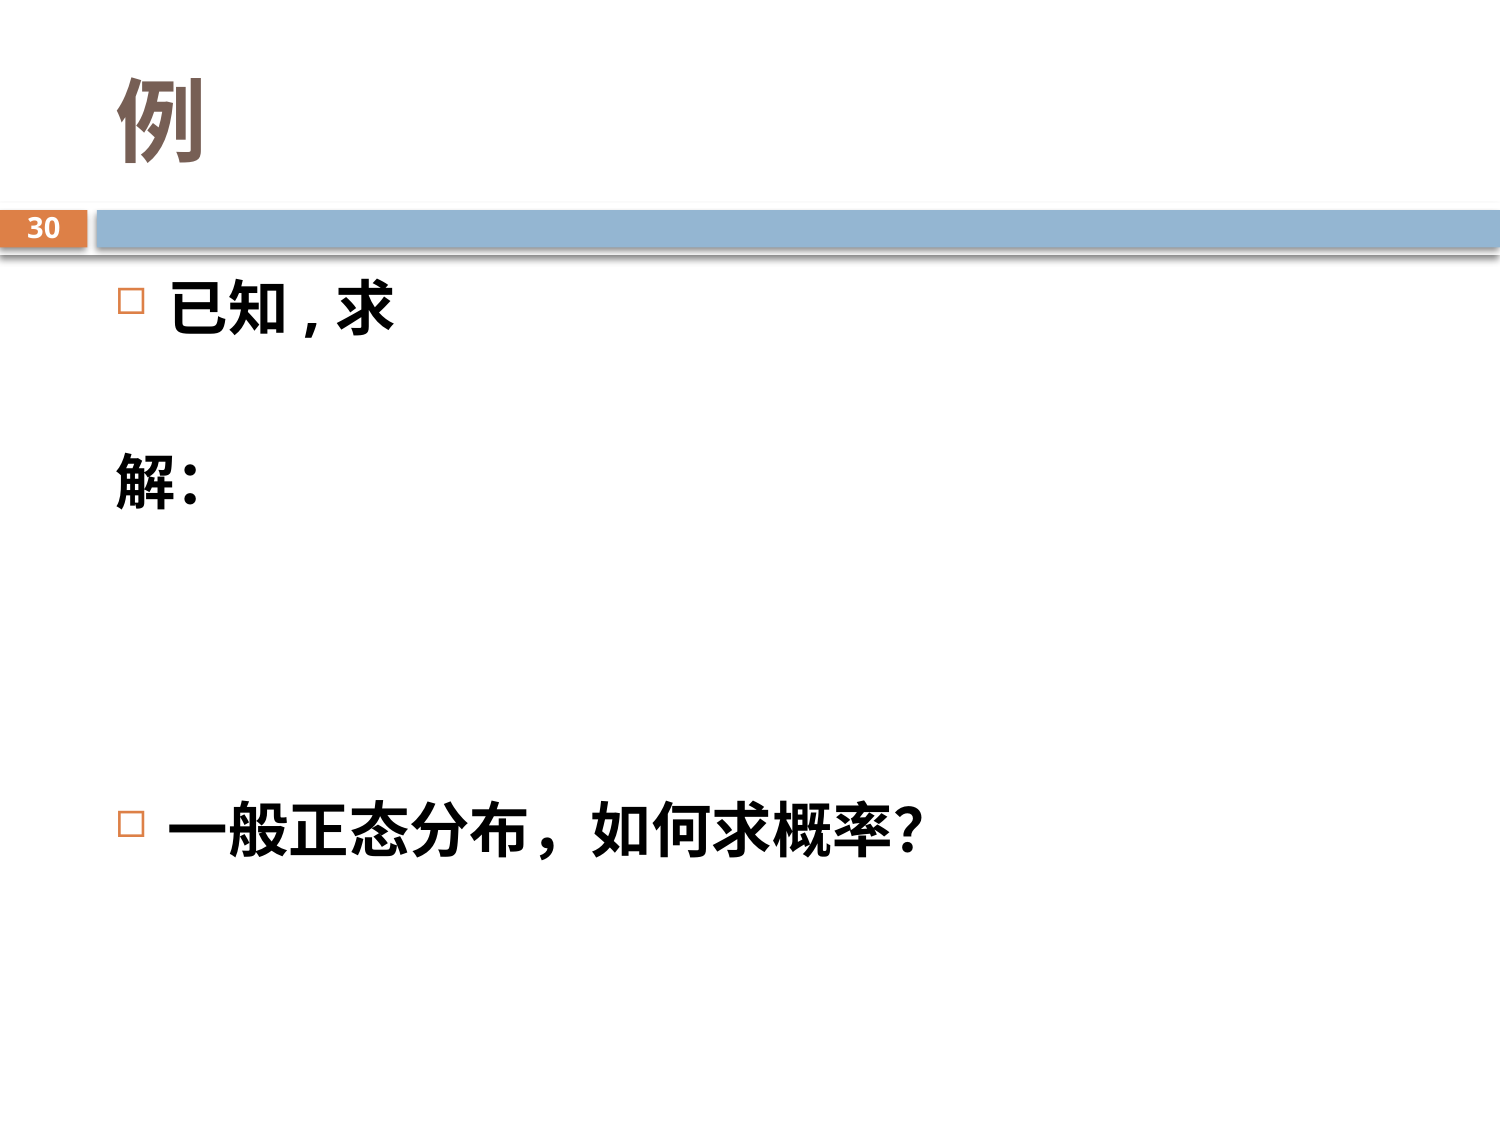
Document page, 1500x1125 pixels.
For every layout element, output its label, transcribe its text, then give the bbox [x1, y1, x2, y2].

slide_number 30 [0, 208, 88, 249]
title 例 [100, 37, 1438, 200]
